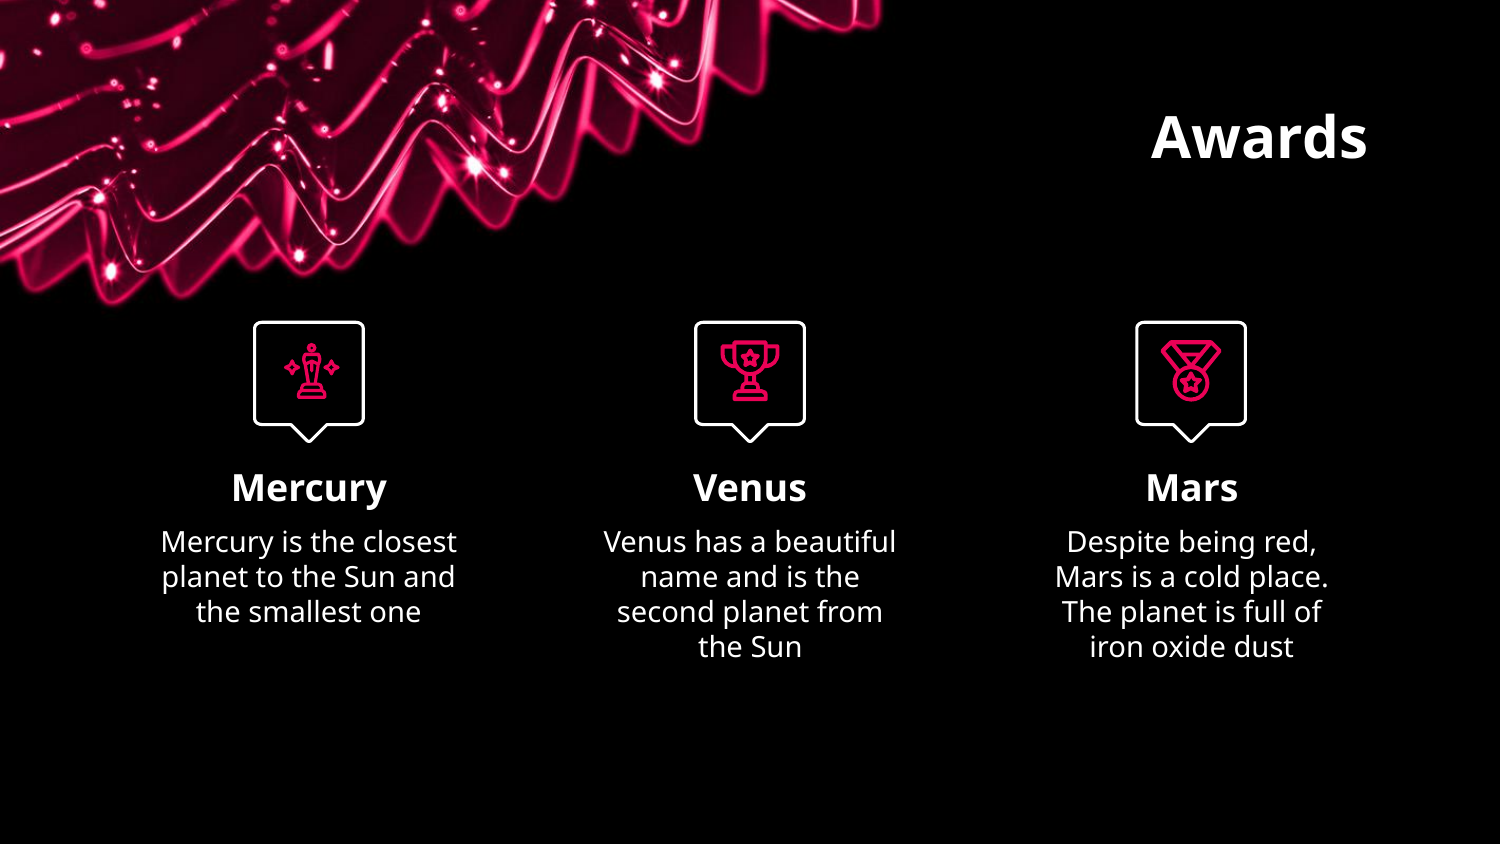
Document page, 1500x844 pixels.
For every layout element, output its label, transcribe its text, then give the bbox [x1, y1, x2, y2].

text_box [283, 342, 340, 400]
title Mercury [137, 456, 481, 508]
title Venus [578, 456, 922, 508]
subtitle Venus has a beautiful name and is the second planet from the Sun [578, 508, 922, 603]
title Awards [116, 88, 1383, 183]
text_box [1160, 339, 1223, 402]
text_box [254, 322, 364, 442]
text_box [720, 340, 780, 402]
text_box [1136, 322, 1246, 442]
text_box [695, 322, 805, 442]
subtitle Mercury is the closest planet to the Sun and the smallest one [137, 508, 481, 603]
picture [0, 0, 1500, 844]
title Mars [1020, 456, 1364, 508]
subtitle Despite being red, Mars is a cold place. The planet is full of iron oxide dust [1020, 508, 1364, 603]
